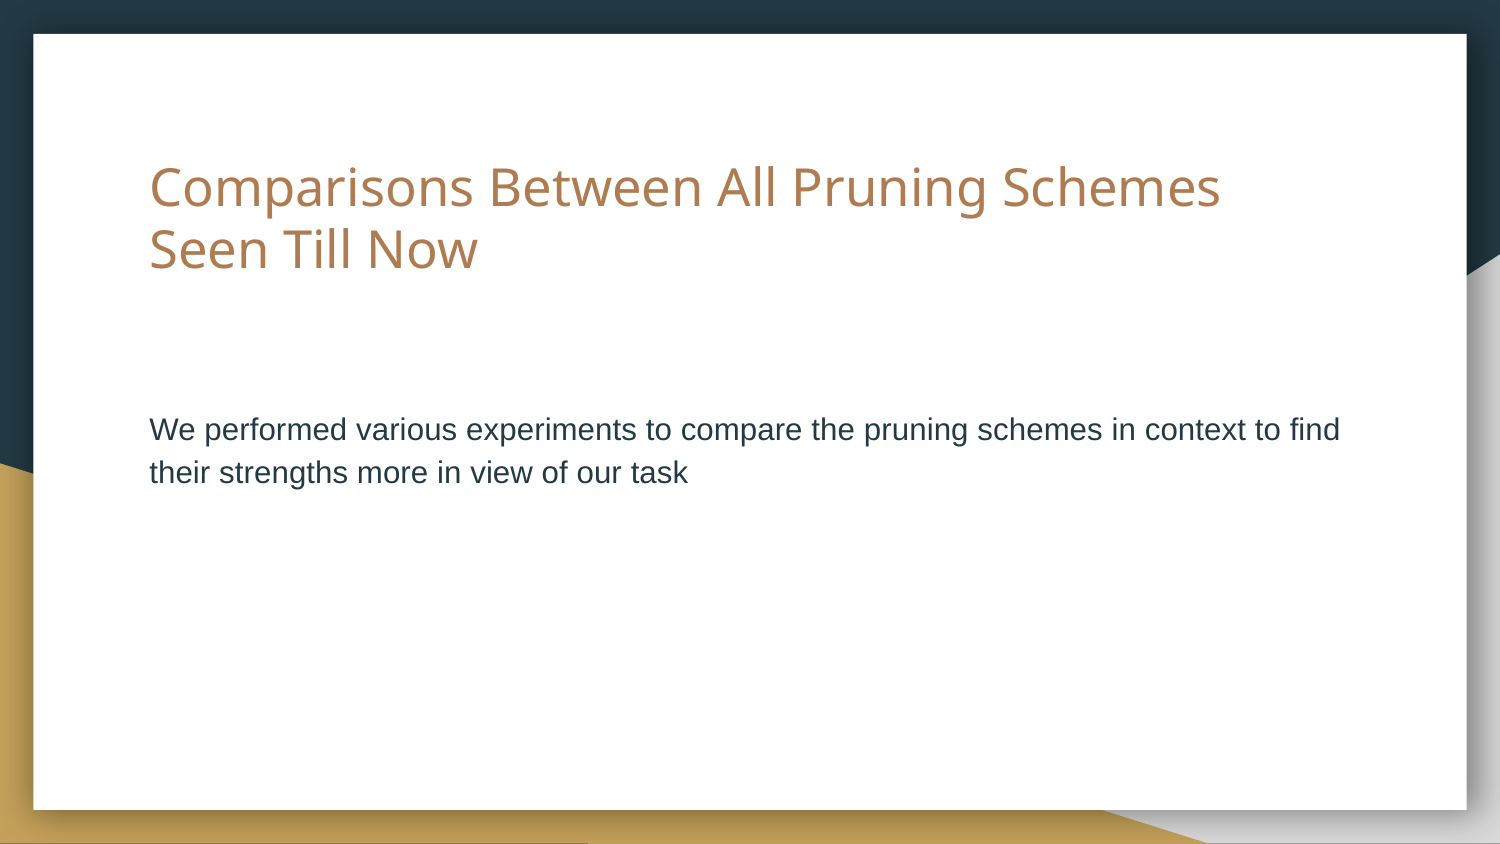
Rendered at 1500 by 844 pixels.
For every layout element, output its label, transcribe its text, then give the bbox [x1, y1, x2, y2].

list We performed various experiments to compare the pruning schemes in context to find their strengths more in view of our task [134, 326, 1366, 729]
title Comparisons Between All Pruning Schemes Seen Till Now [134, 138, 1366, 296]
